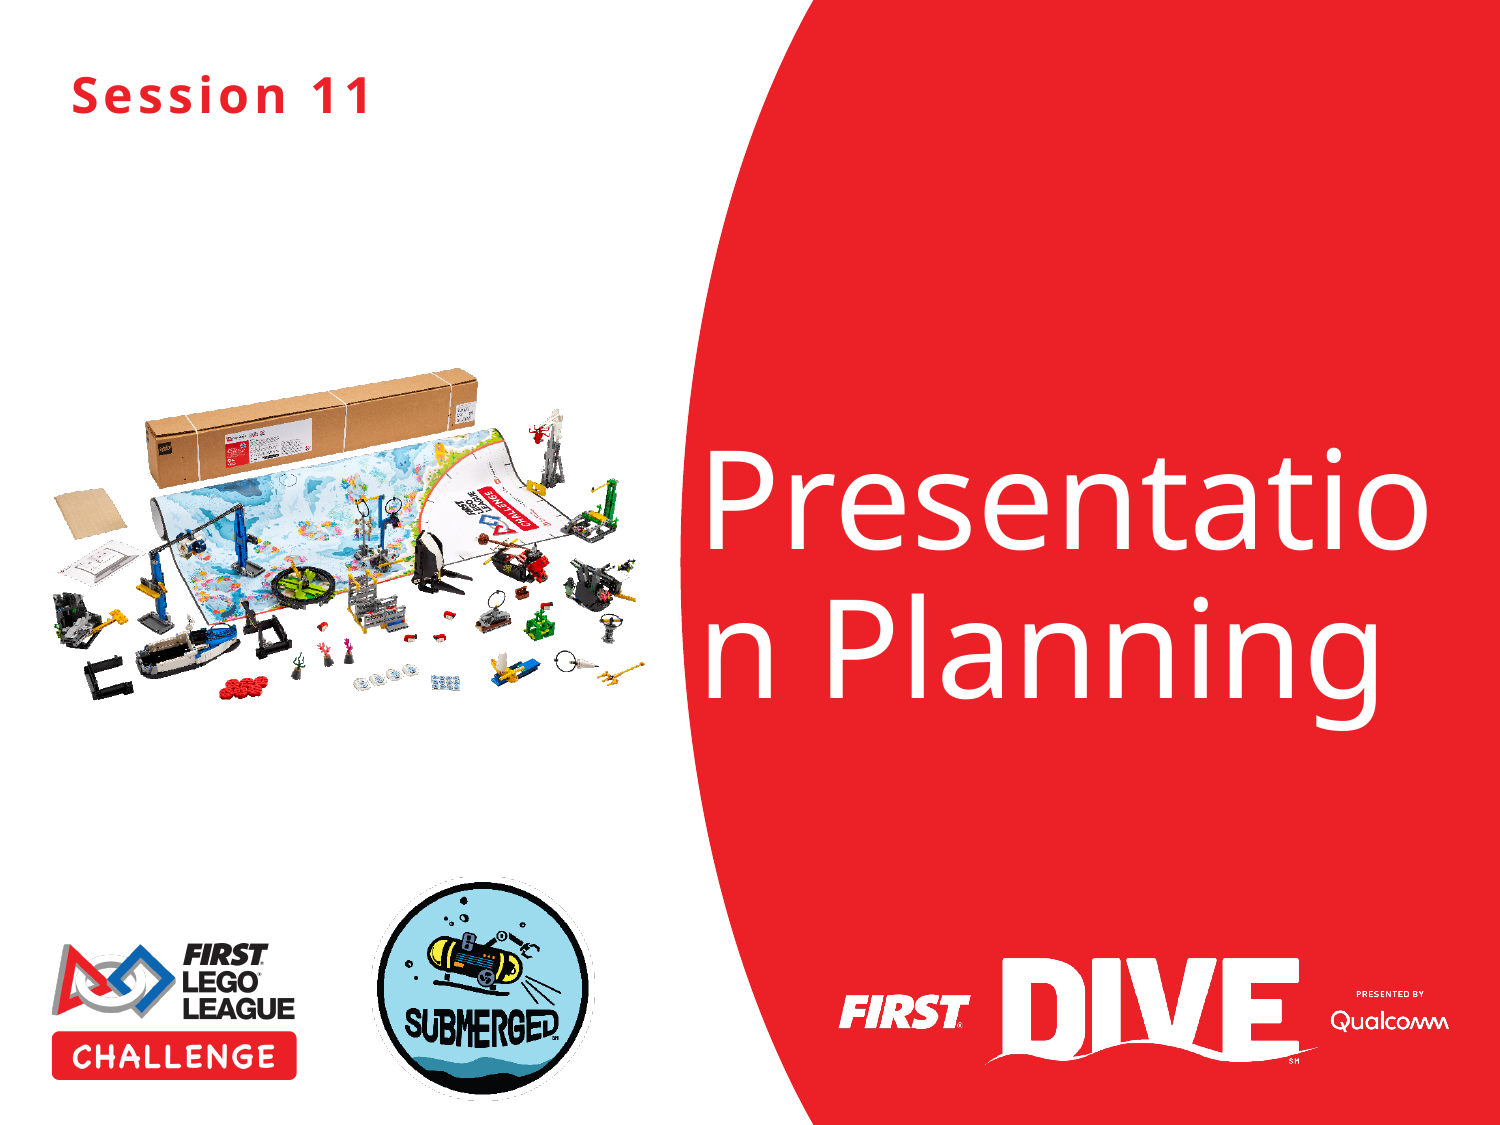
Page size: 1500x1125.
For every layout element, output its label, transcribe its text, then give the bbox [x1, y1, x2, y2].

text_box Session 11 [56, 55, 525, 133]
text_box [700, 803, 1500, 1125]
picture [22, 319, 655, 715]
picture [370, 875, 596, 1101]
picture [838, 958, 1449, 1066]
picture [51, 943, 297, 1080]
text_box [686, 0, 1500, 423]
list Presentation Planning [682, 423, 1500, 803]
